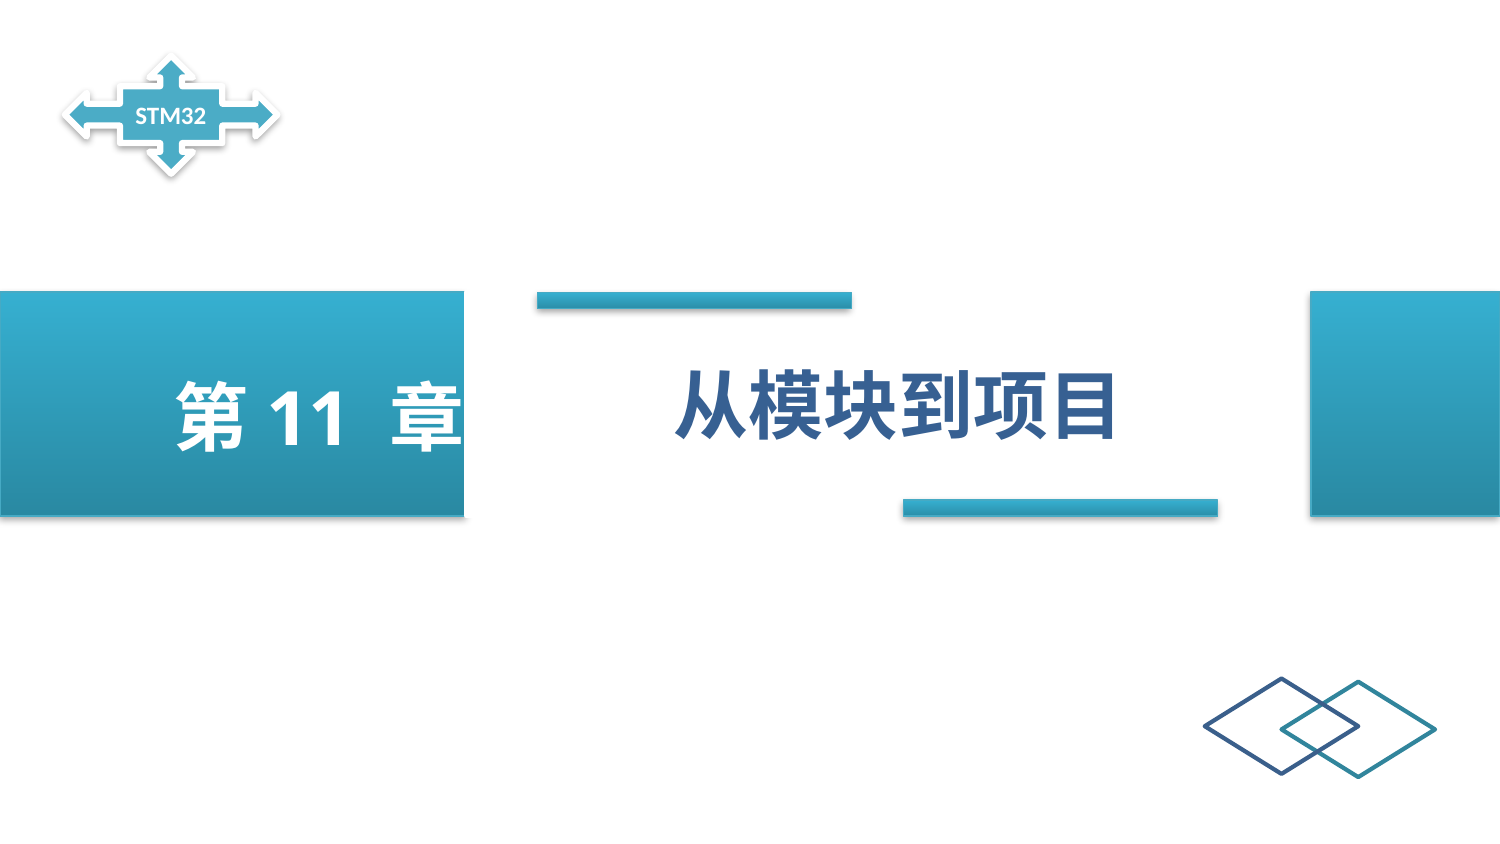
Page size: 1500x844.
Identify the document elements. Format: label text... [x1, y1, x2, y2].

text_box 从模块到项目 [658, 350, 1149, 456]
text_box [1318, 679, 1438, 779]
text_box [1202, 676, 1361, 776]
text_box 第11 章 [158, 362, 464, 468]
text_box [0, 291, 464, 517]
text_box [903, 499, 1218, 517]
text_box [537, 292, 852, 309]
text_box STM32 [61, 52, 281, 177]
text_box [464, 290, 1311, 518]
text_box [1310, 291, 1500, 517]
